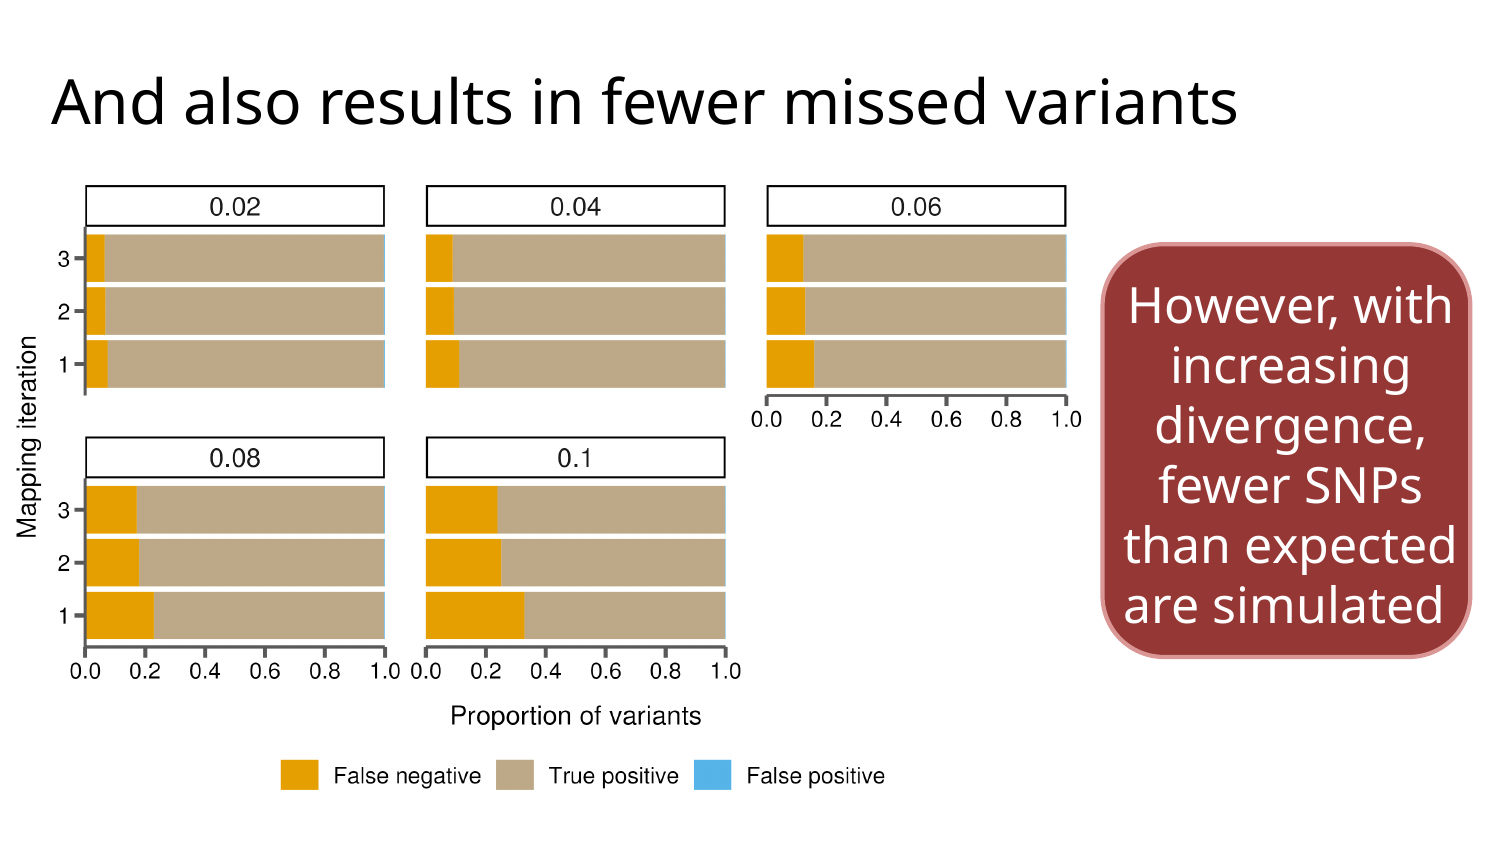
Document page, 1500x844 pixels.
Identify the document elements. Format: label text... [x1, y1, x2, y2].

text_box [1119, 641, 1454, 660]
text_box However, with increasing divergence, fewer SNPs than expected are simulated [1102, 265, 1481, 641]
title And also results in fewer missed variants [35, 28, 1471, 170]
picture [0, 131, 1094, 815]
text_box [1115, 242, 1458, 265]
